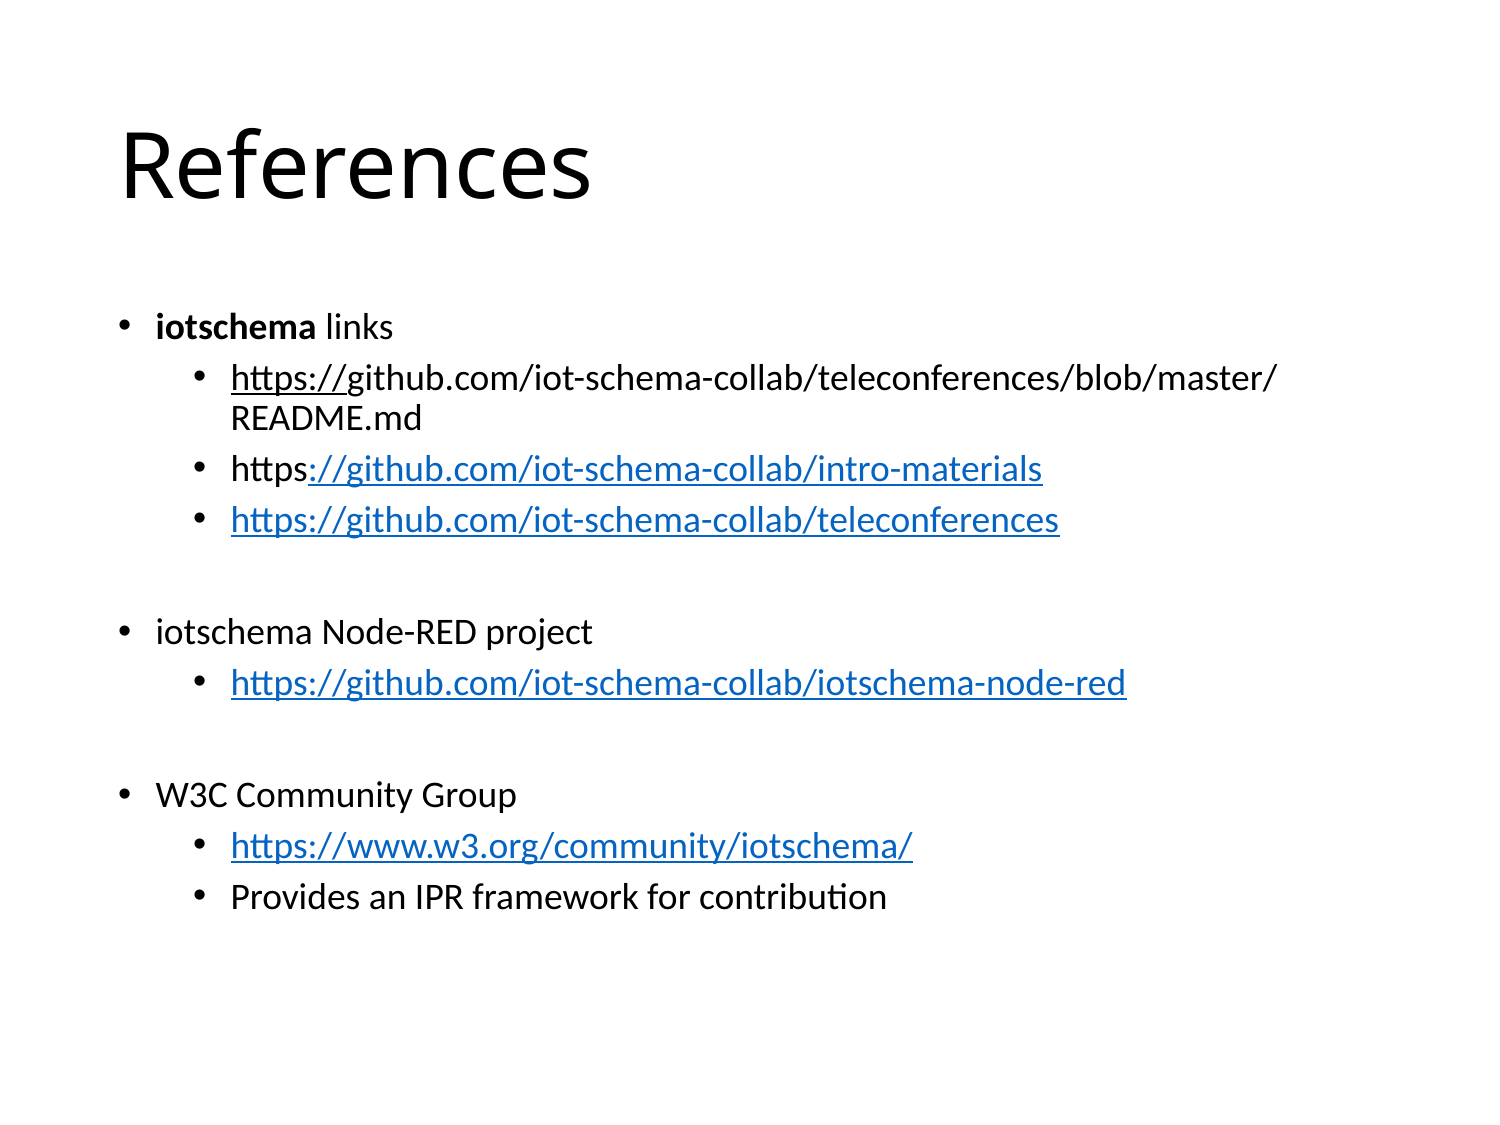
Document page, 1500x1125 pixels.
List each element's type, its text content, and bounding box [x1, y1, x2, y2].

list iotschema links https://github.com/iot-schema-collab/teleconferences/blob/master/README.md https://github.com/iot-schema-collab/intro-materials https://github.com/iot-schema-collab/teleconferences iotschema Node-RED project https://github.com/iot-schema-collab/iotschema-node-red W3C Community Group https://www.w3.org/community/iotschema/ Provides an IPR framework for contribution [103, 299, 1397, 1014]
title References [103, 59, 1397, 278]
